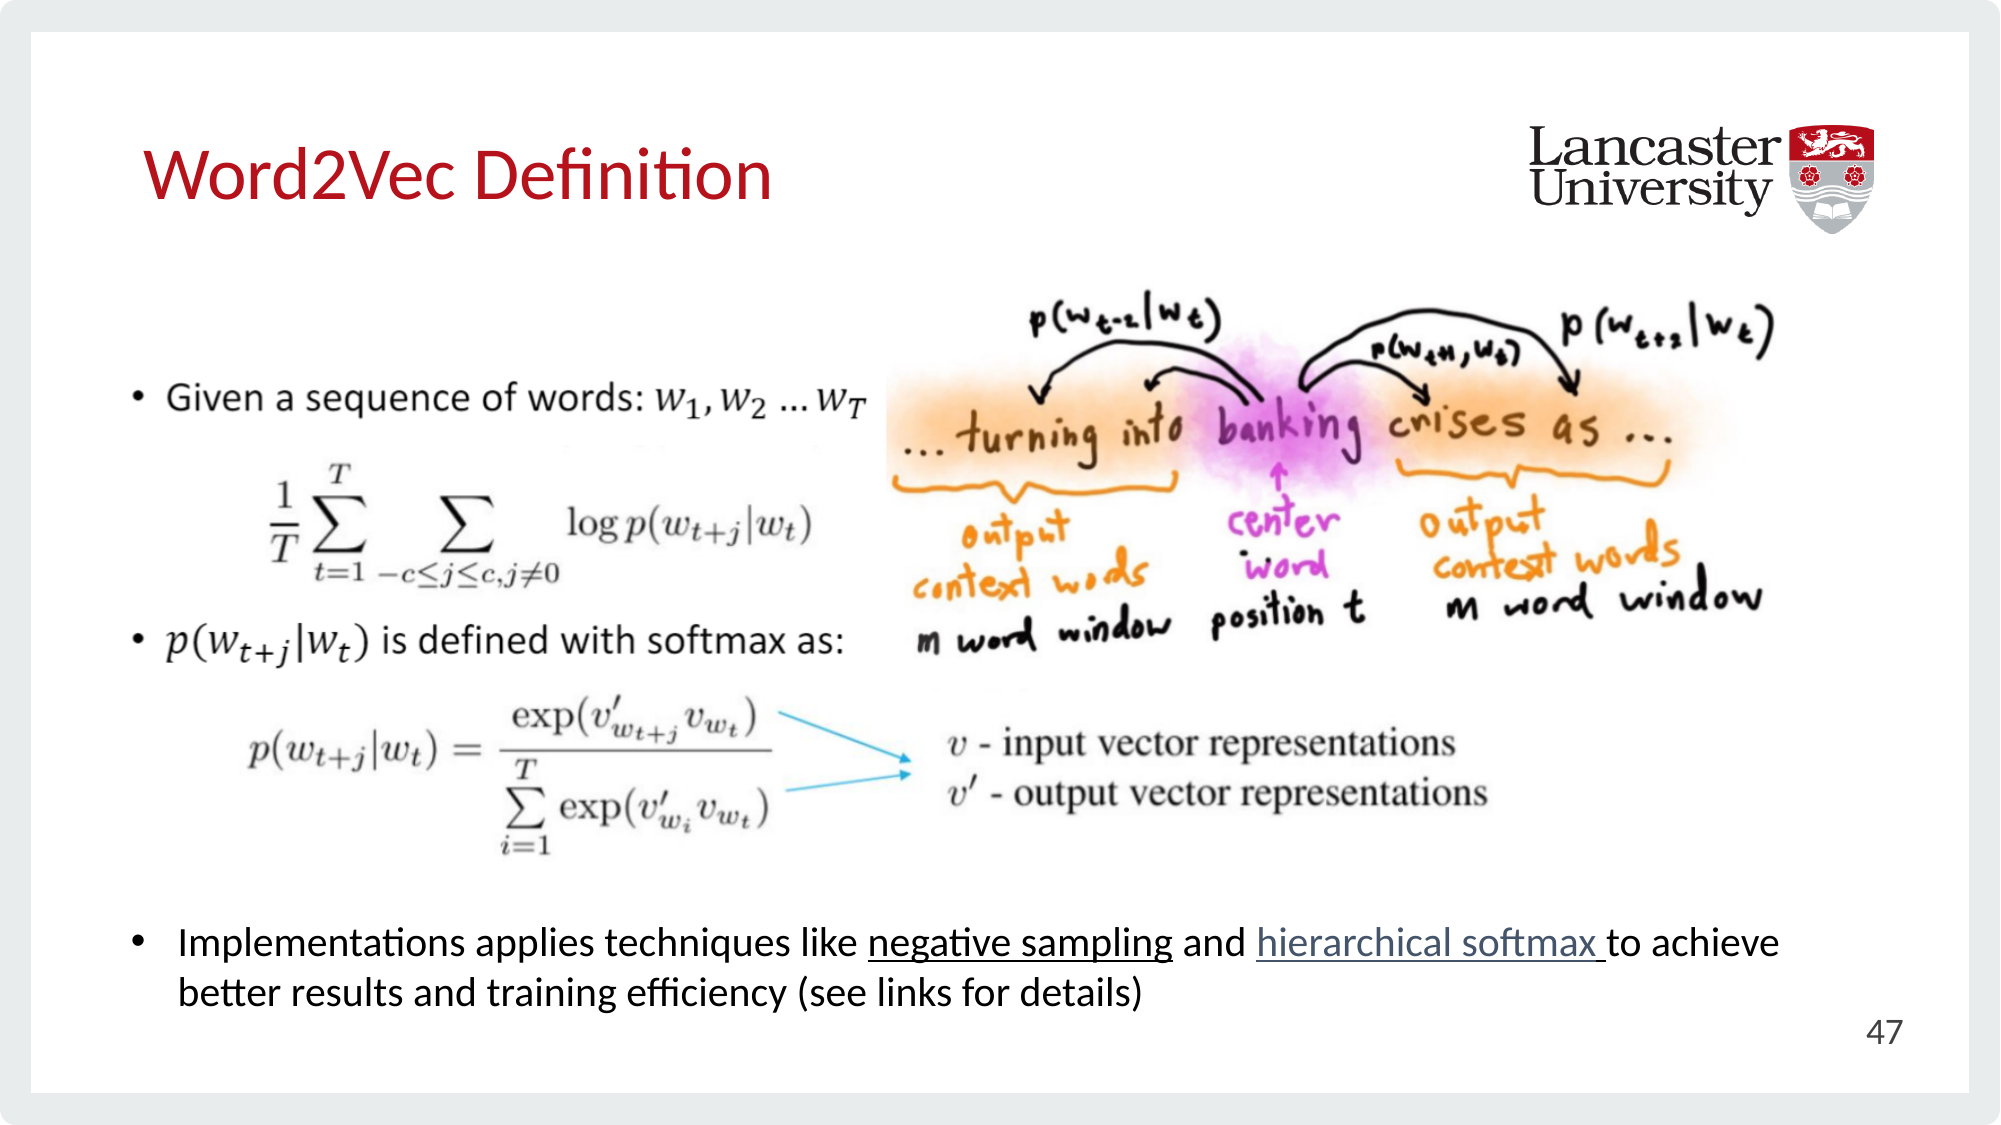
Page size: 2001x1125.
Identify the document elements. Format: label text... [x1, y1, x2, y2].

slide_number 47 [1468, 999, 1919, 1060]
title Word2Vec Definition [128, 78, 1482, 278]
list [128, 278, 1776, 863]
text_box Implementations applies techniques like negative sampling and hierarchical softmax to achieve better results and training efficiency (see links for details) [116, 907, 1807, 1023]
